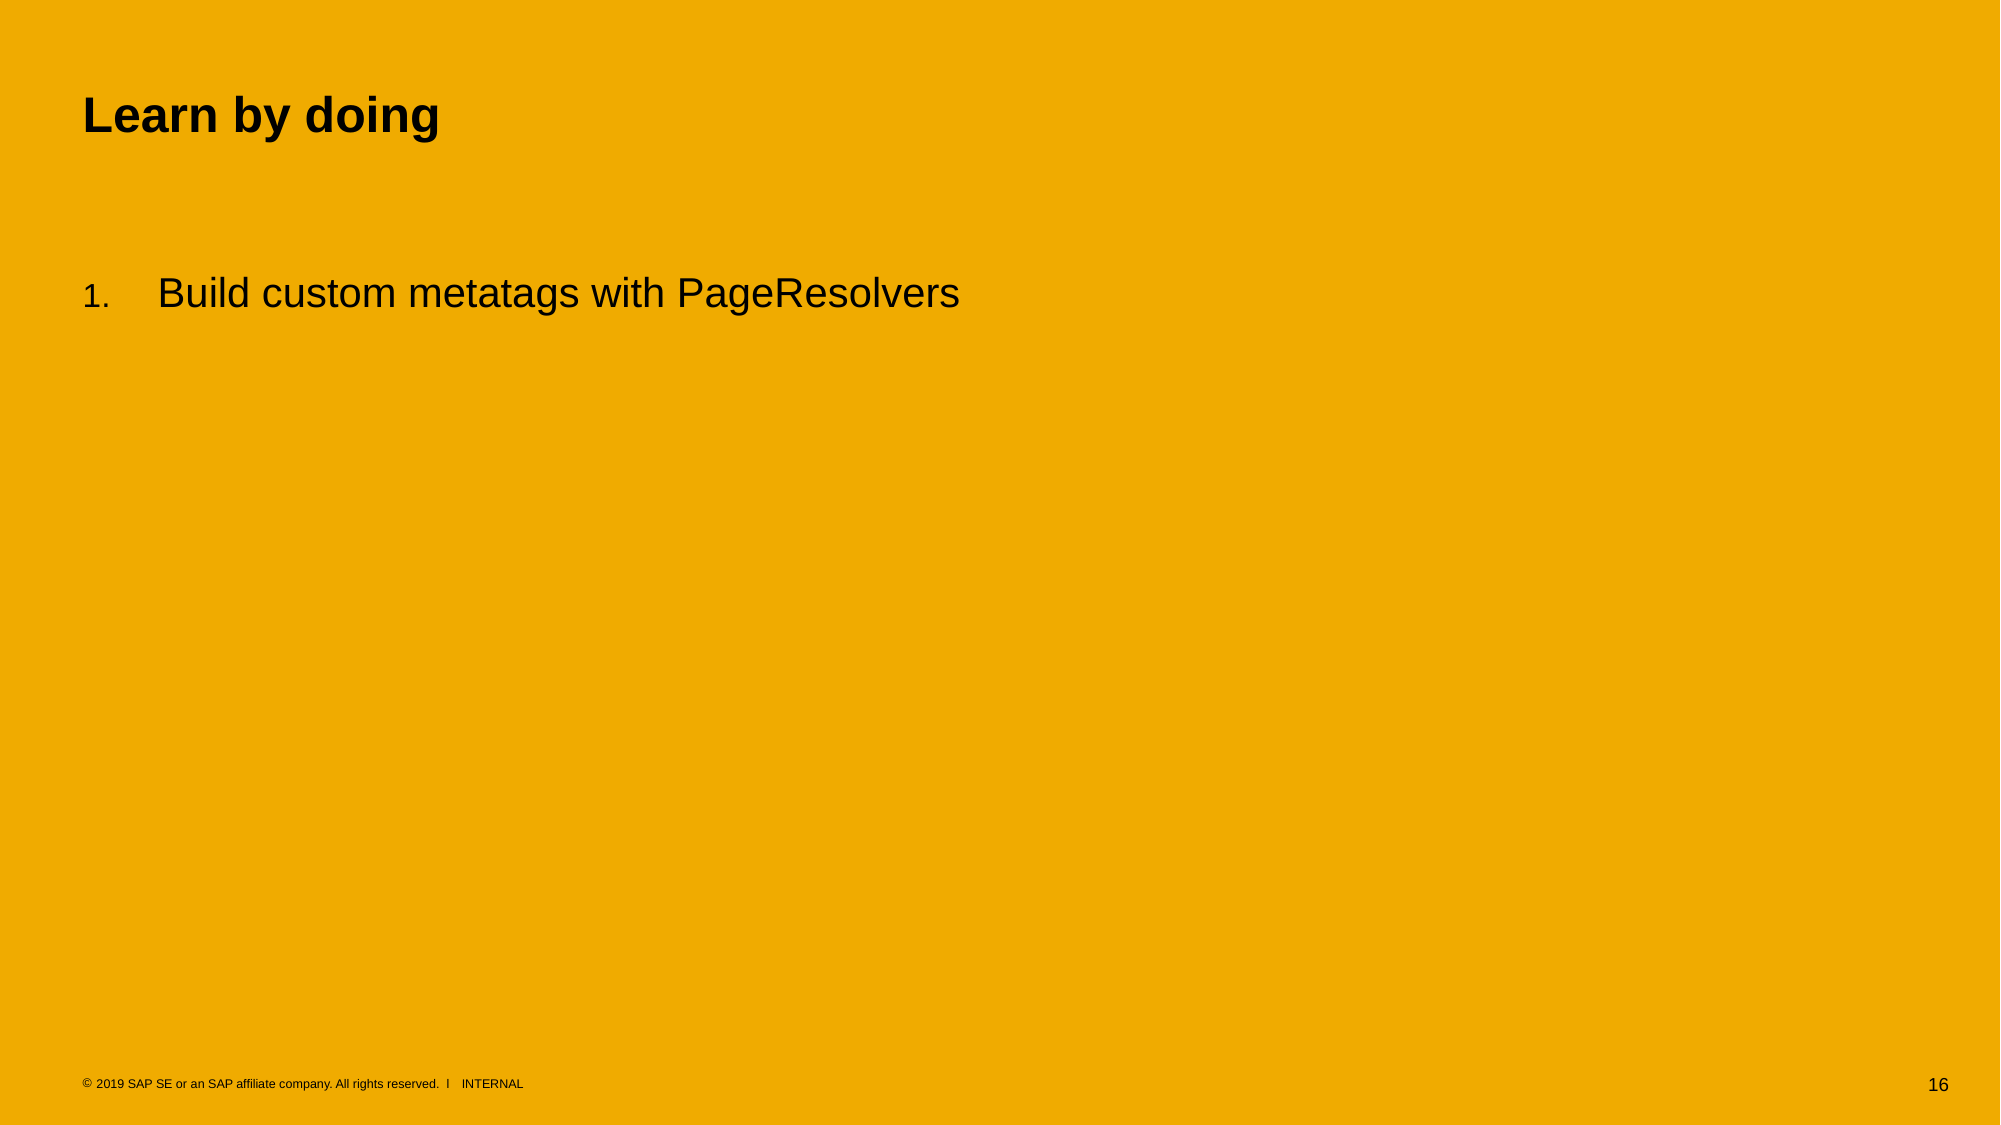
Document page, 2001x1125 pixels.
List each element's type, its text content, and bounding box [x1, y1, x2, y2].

title Learn by doing [82, 82, 1918, 144]
list Build custom metatags with PageResolvers [82, 265, 1918, 1040]
